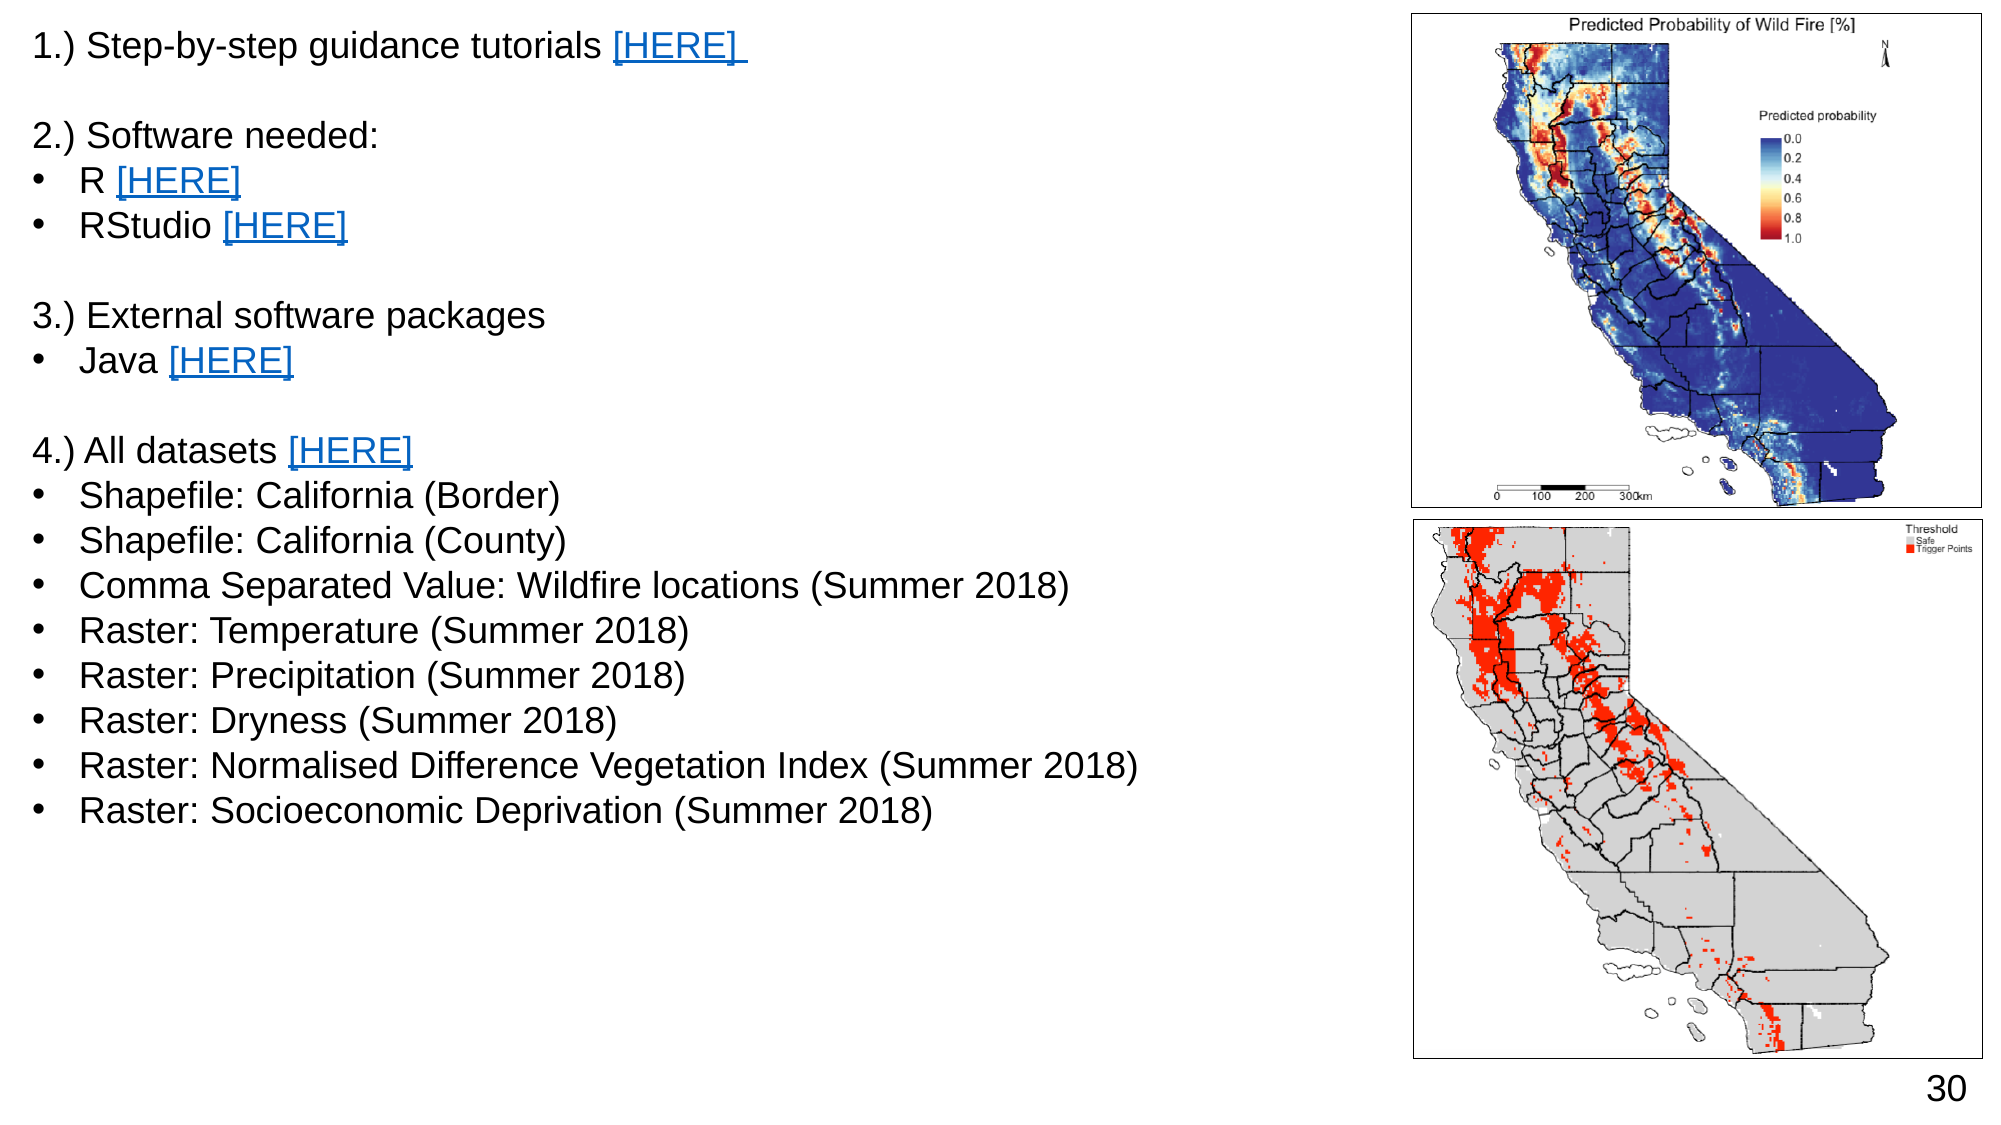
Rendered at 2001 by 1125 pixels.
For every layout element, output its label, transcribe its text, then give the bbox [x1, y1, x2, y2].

picture [1411, 13, 1982, 508]
text_box 30 [1911, 1056, 2000, 1080]
picture [1413, 519, 1983, 1059]
text_box 1.) Step-by-step guidance tutorials [HERE] 2.) Software needed: R [HERE] RStudio [HERE] 3.) External software packages Java [HERE] 4.) All datasets [HERE] Shapefile: California (Border) Shapefile: California (County) Comma Separated Value: Wildfire locations (Summer 2018) Raster: Temperature (Summer 2018) Raster: Precipitation (Summer 2018) Raster: Dryness (Summer 2018) Raster: Normalised Difference Vegetation Index (Summer 2018) Raster: Socioeconomic Deprivation (Summer 2018) [17, 13, 1307, 839]
